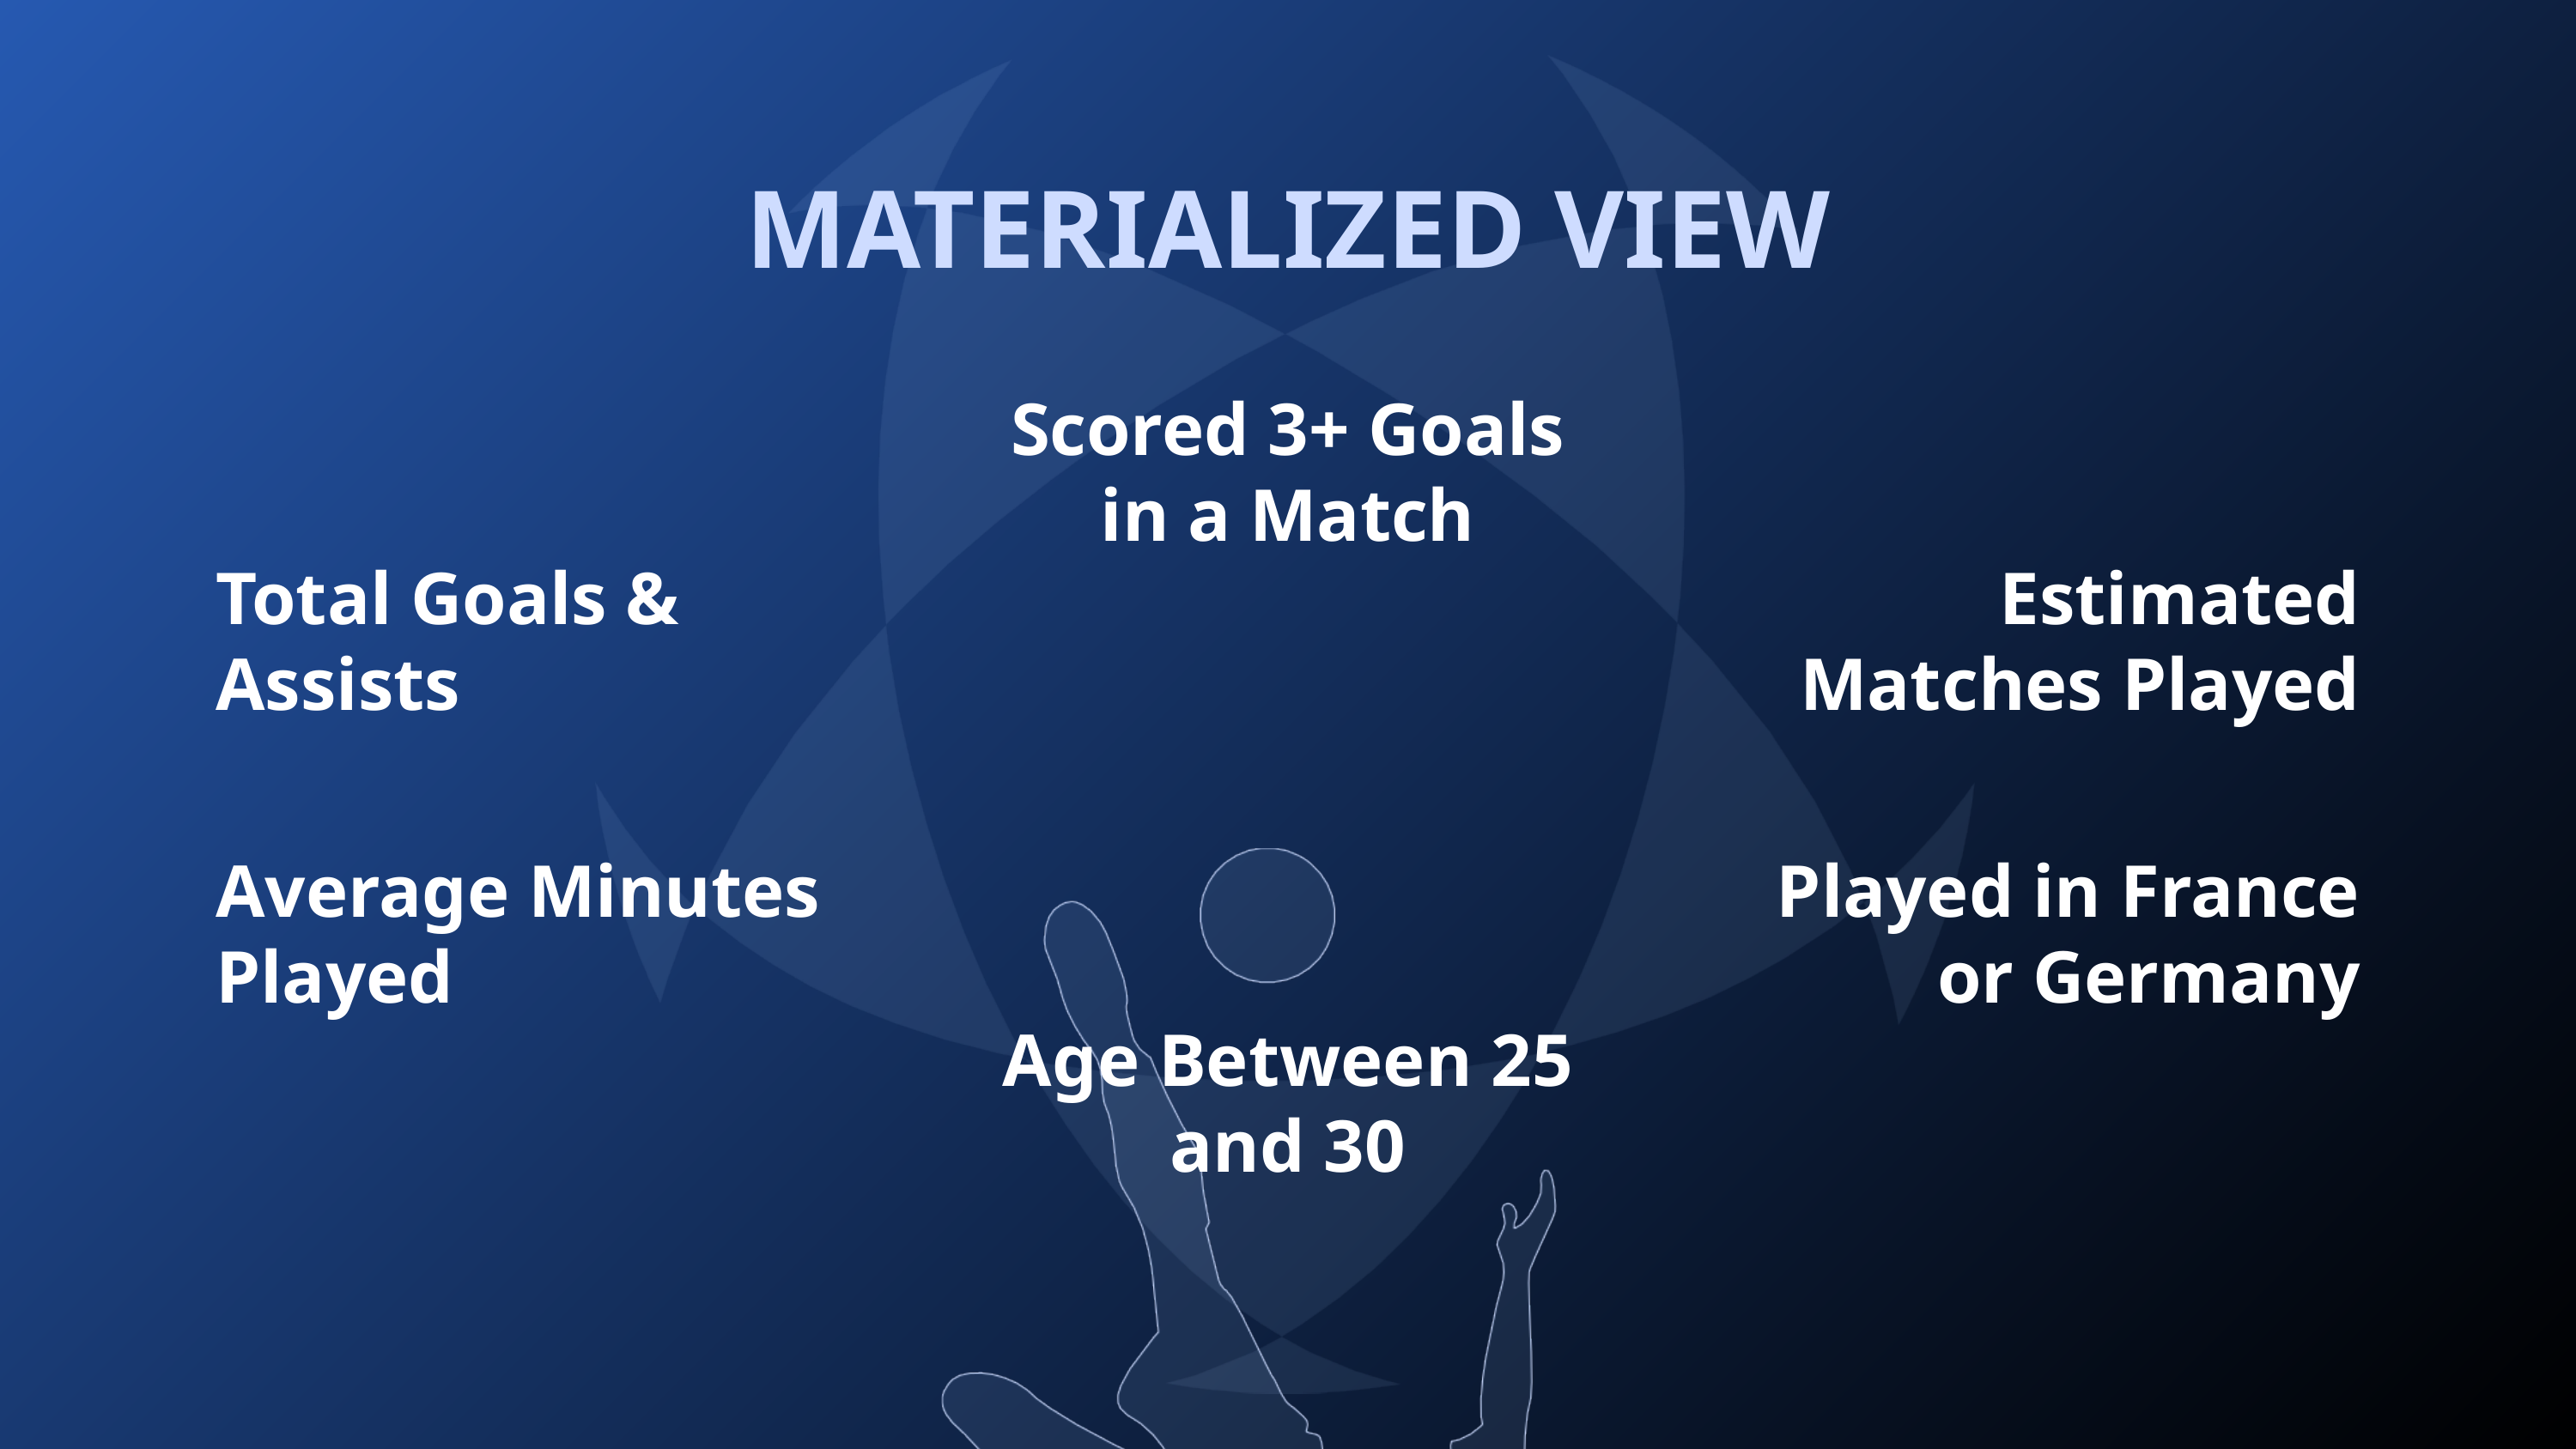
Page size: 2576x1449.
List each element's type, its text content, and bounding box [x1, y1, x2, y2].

text_box [595, 290, 1981, 1394]
text_box Average Minutes Played [216, 845, 829, 1017]
text_box Total Goals & Assists [216, 553, 829, 725]
text_box [941, 848, 1673, 1449]
text_box MATERIALIZED VIEW [216, 161, 2360, 290]
text_box Age Between 25 and 30 [981, 1014, 1595, 1186]
text_box Scored 3+ Goals in a Match [981, 384, 1595, 556]
text_box Estimated Matches Played [1747, 553, 2360, 725]
text_box [595, 55, 1981, 161]
text_box Played in France or Germany [1747, 845, 2360, 1017]
